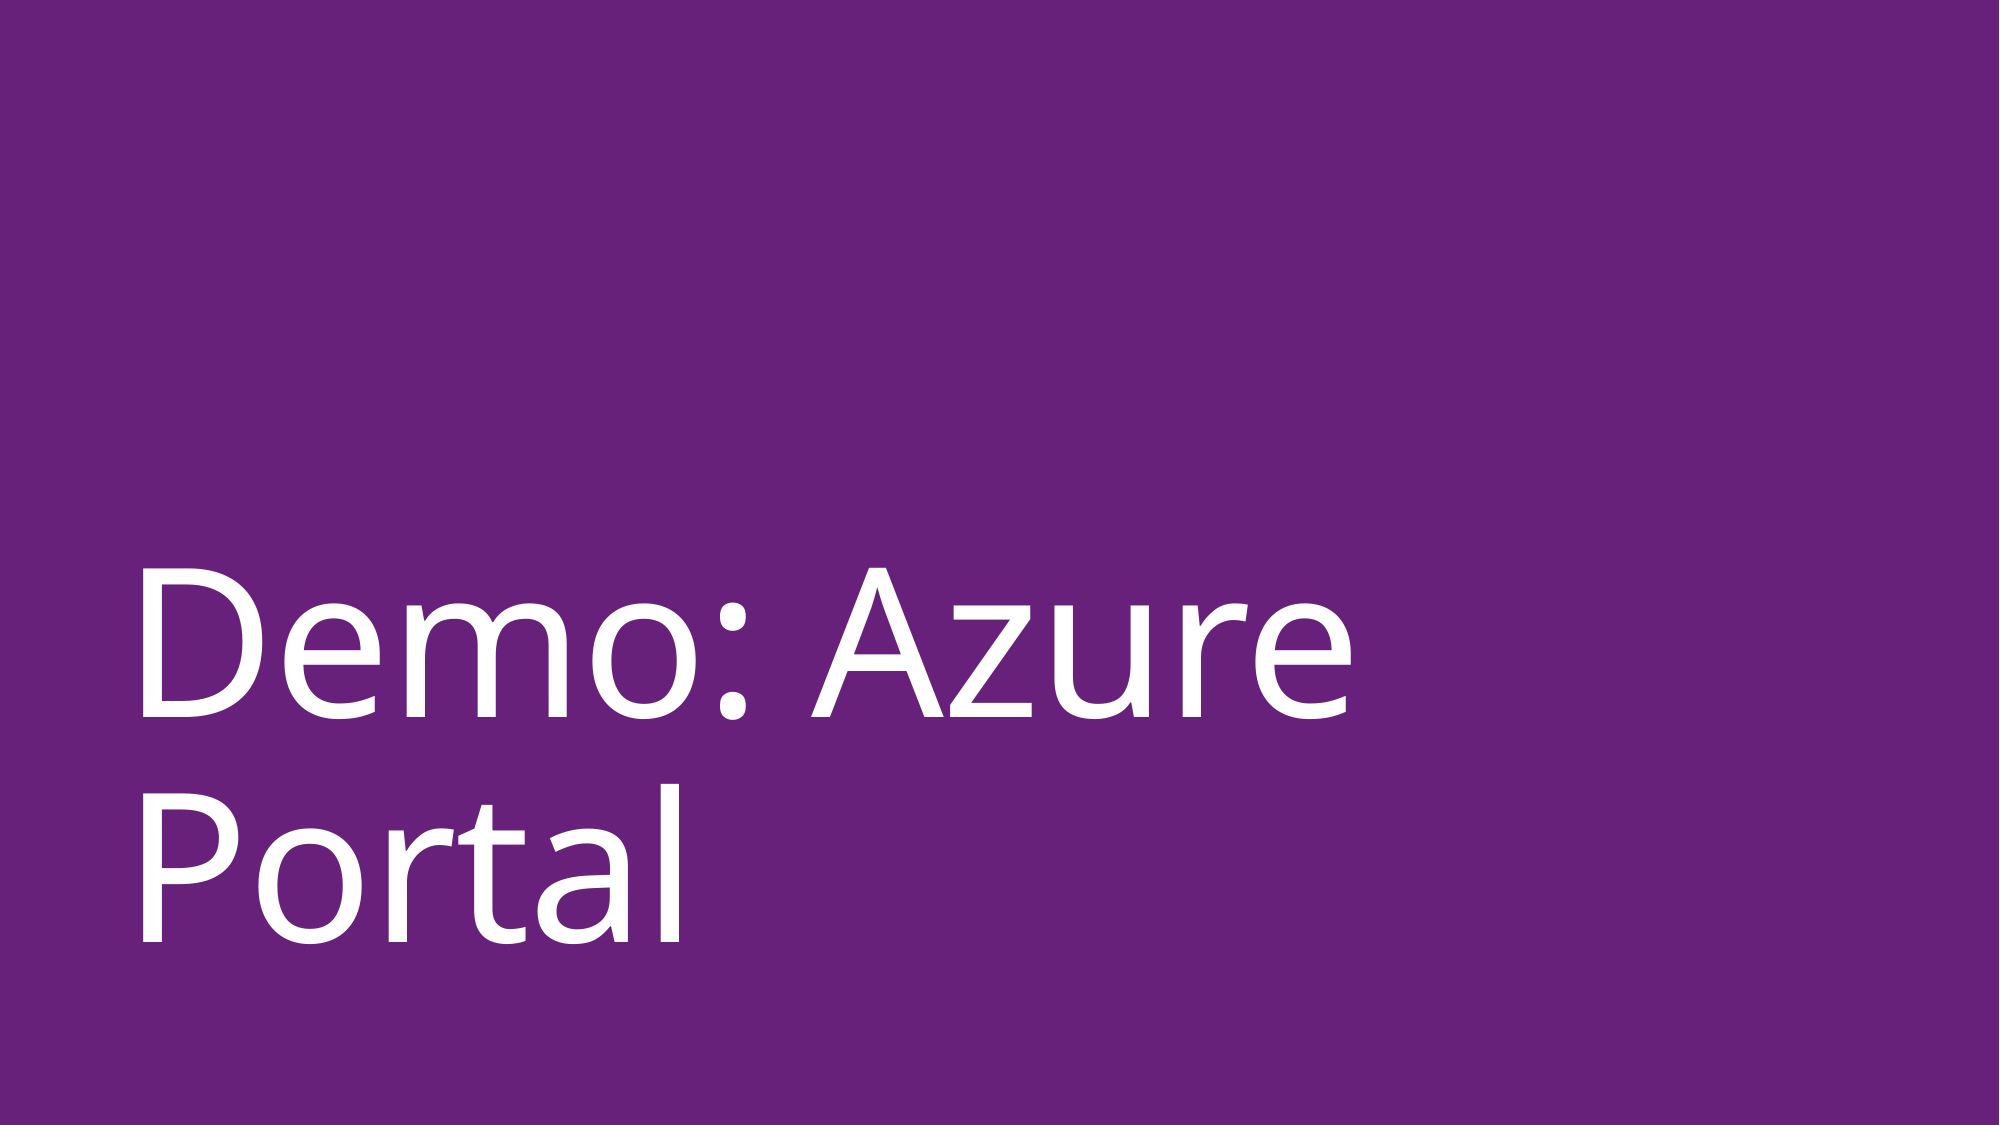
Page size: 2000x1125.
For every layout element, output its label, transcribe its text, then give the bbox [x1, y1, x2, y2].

title Demo: Azure Portal [99, 523, 1959, 812]
